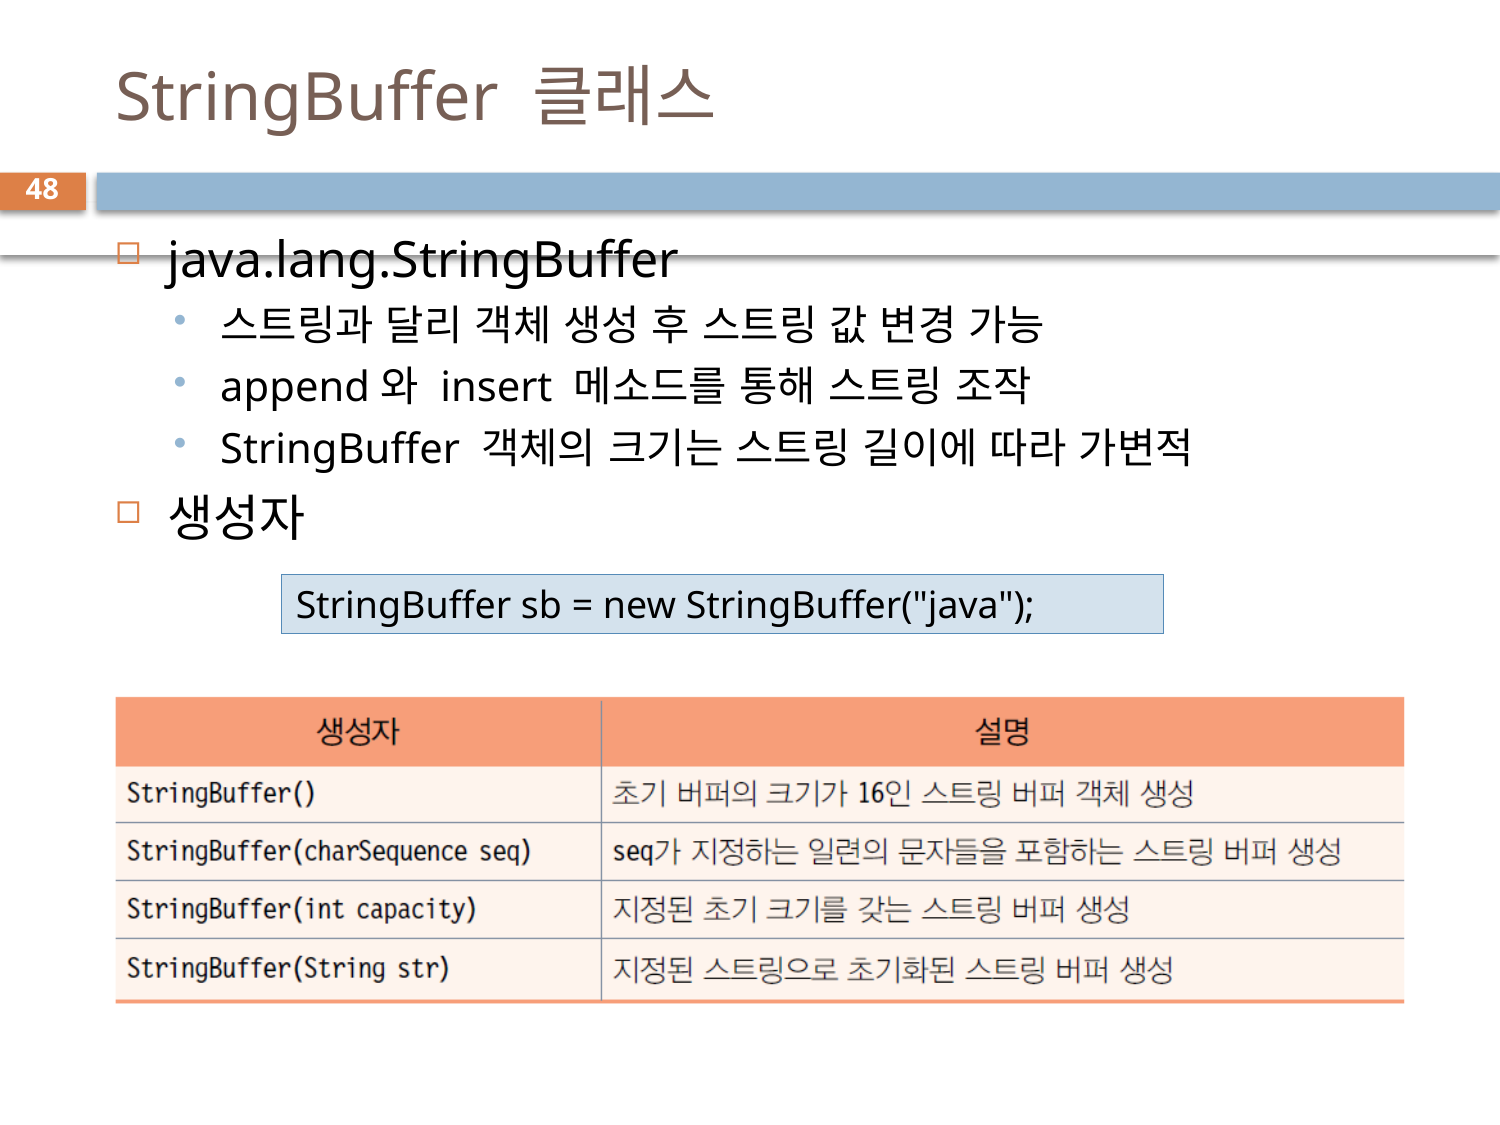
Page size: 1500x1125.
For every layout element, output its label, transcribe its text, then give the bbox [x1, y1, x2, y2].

slide_number 48 [0, 170, 87, 211]
picture [111, 692, 1412, 1010]
title StringBuffer 클래스 [100, 37, 1438, 149]
text_box StringBuffer sb = new StringBuffer("java"); [281, 574, 1164, 634]
list java.lang.StringBuffer 스트링과 달리 객체 생성 후 스트링 값 변경 가능 append와 insert 메소드를 통해 스트링 조작 StringBuffer 객체의 크기는 스트링 길이에 따라 가변적 생성자 [100, 219, 1438, 1047]
